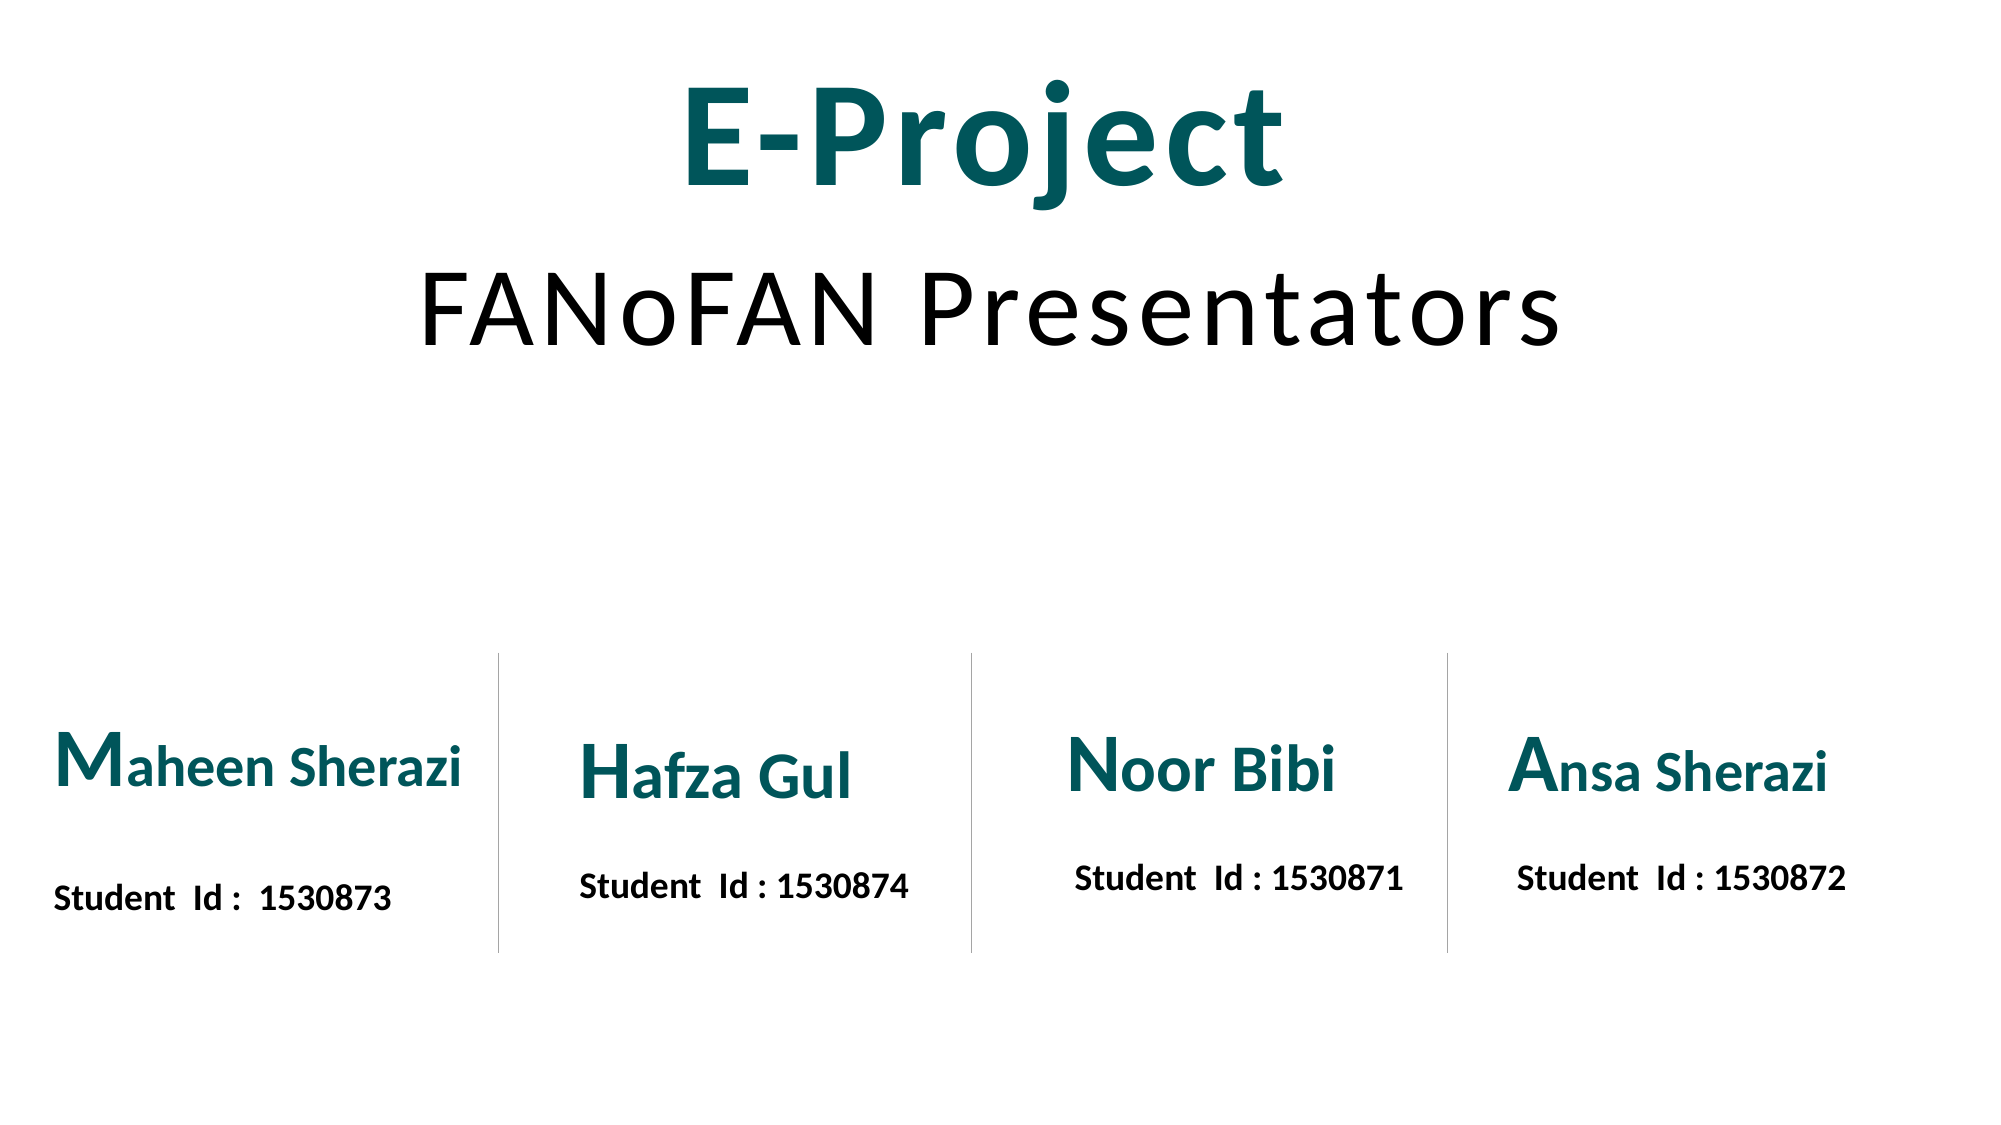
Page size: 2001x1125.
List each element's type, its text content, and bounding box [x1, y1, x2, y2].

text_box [1448, 695, 2000, 953]
text_box E-Project [665, 28, 1369, 223]
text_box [499, 695, 971, 953]
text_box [38, 695, 498, 953]
text_box FANoFAN Presentators [403, 225, 1597, 375]
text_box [972, 695, 1447, 953]
